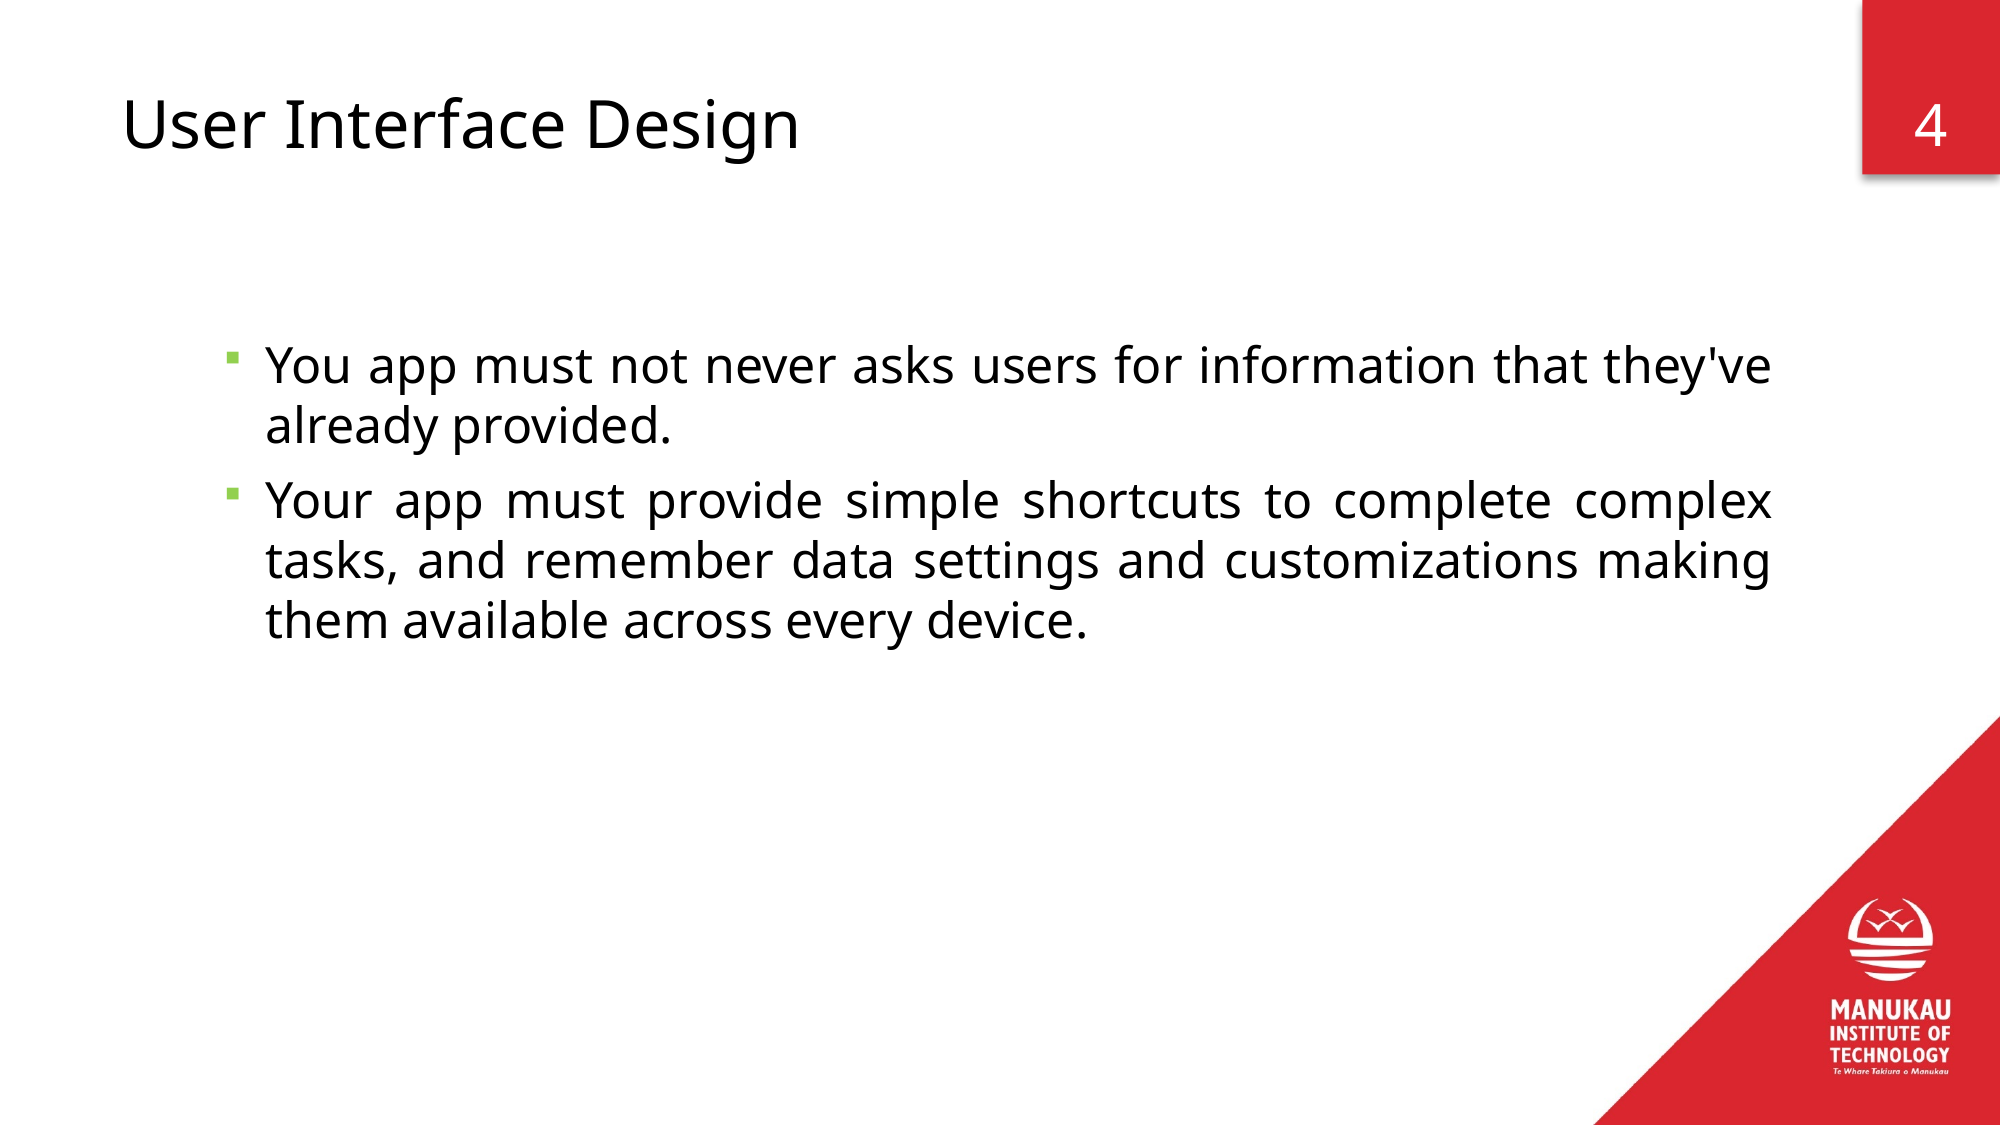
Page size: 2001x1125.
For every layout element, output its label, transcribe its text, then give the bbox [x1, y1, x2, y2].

title User Interface Design [106, 74, 1649, 304]
list You app must not never asks users for information that they've already provided. Your app must provide simple shortcuts to complete complex tasks, and remember data settings and customizations making them available across every device. [208, 325, 1789, 1005]
picture [1593, 715, 2000, 1125]
text_box 4 [1862, 0, 2000, 175]
